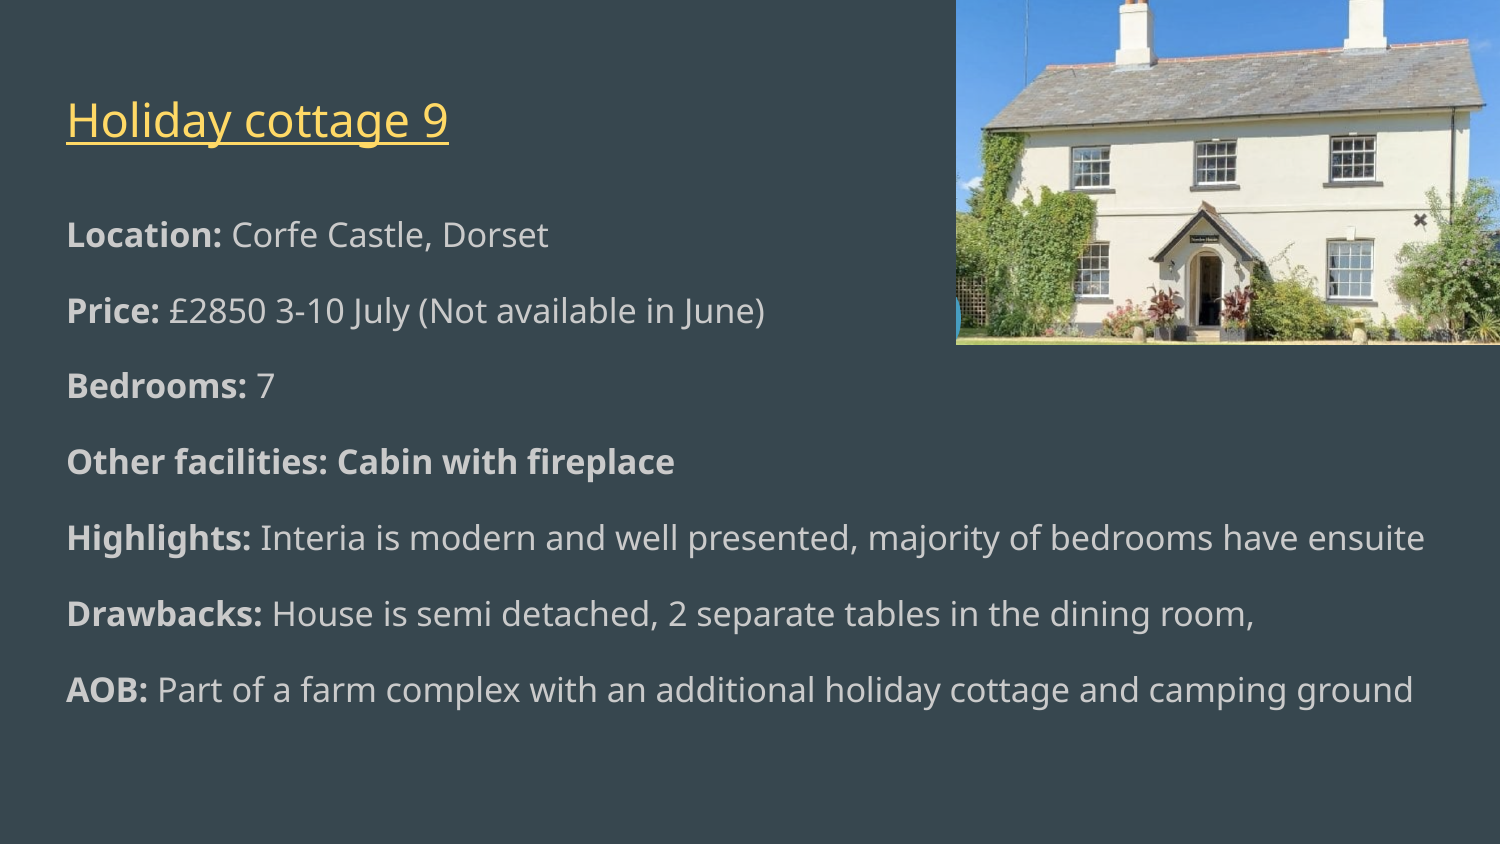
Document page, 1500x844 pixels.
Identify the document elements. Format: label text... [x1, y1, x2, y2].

picture [955, 0, 1500, 346]
list Location: Corfe Castle, Dorset Price: £2850 3-10 July (Not available in June) Bedrooms: 7 Other facilities: Cabin with fireplace Highlights: Interia is modern and well presented, majority of bedrooms have ensuite Drawbacks: House is semi detached, 2 separate tables in the dining room, AOB: Part of a farm complex with an additional holiday cottage and camping ground [51, 189, 1449, 750]
title Holiday cottage 9 [51, 72, 950, 167]
